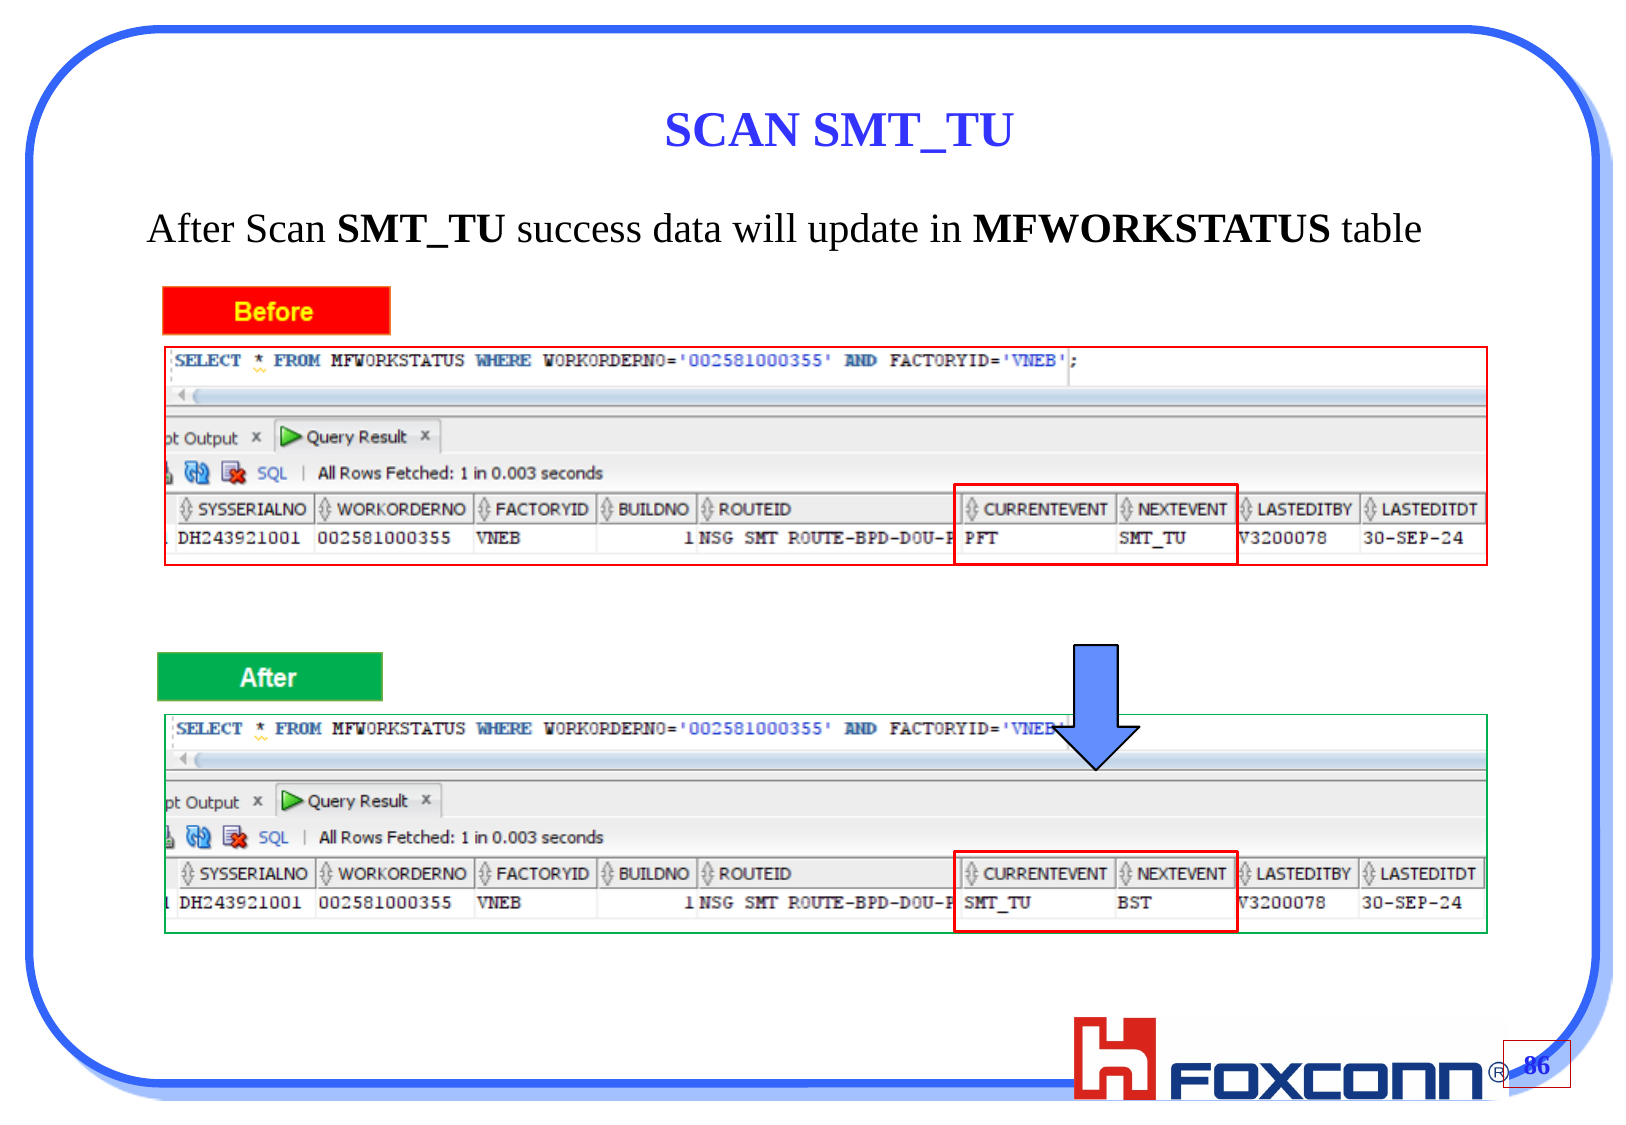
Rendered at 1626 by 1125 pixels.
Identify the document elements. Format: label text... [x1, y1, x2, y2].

picture [157, 652, 384, 708]
text_box After Scan SMT_TU success data will update in MFWORKSTATUS table [131, 193, 1438, 259]
picture [165, 714, 1487, 933]
picture [162, 286, 392, 342]
text_box SCAN SMT_TU [649, 89, 1031, 165]
picture [1074, 1017, 1509, 1100]
picture [165, 347, 1487, 565]
text_box 86 [1503, 1040, 1571, 1088]
text_box [1074, 645, 1118, 713]
